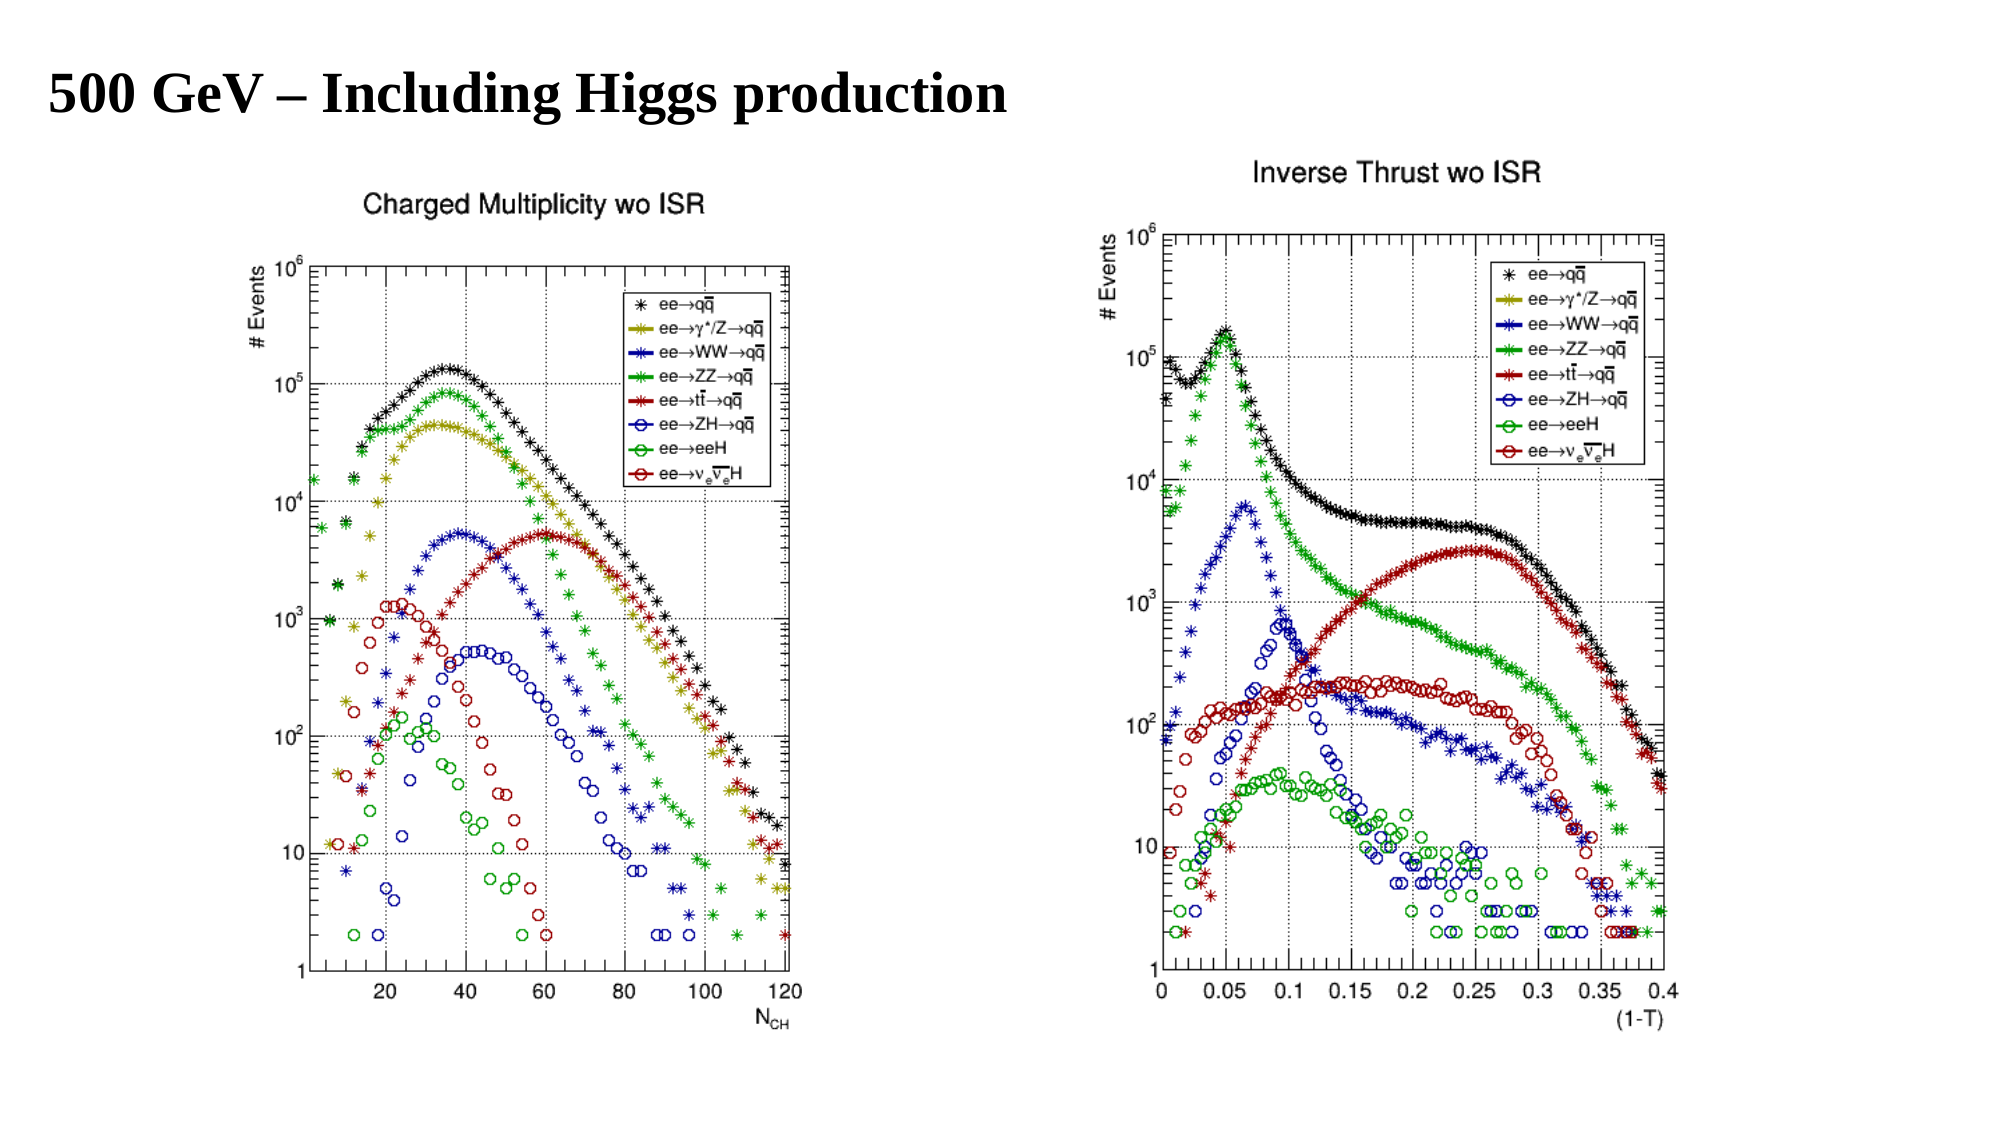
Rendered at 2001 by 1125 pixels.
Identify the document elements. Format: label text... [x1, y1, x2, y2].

picture [1093, 156, 1683, 1036]
title 500 GeV – Including Higgs production [33, 30, 1971, 157]
picture [244, 187, 806, 1036]
